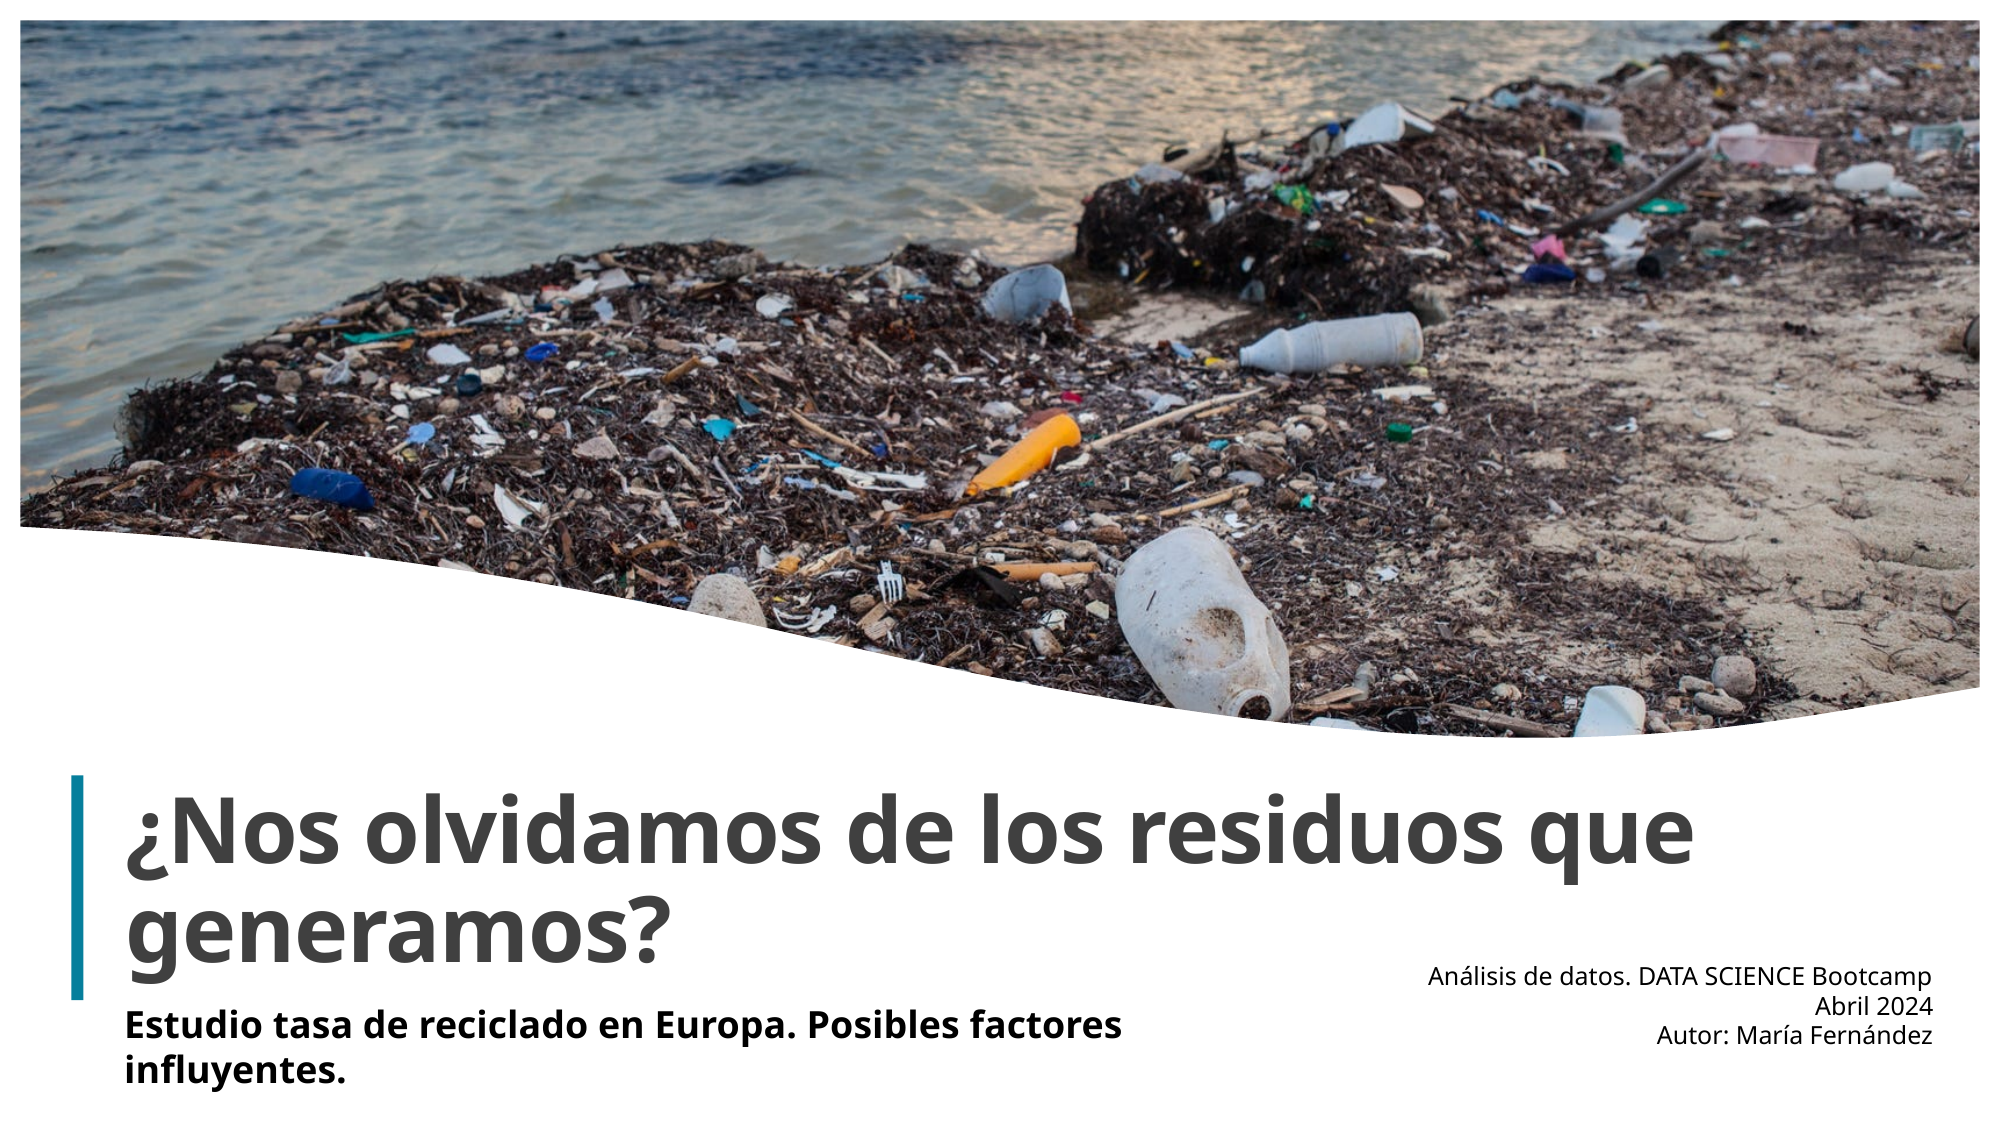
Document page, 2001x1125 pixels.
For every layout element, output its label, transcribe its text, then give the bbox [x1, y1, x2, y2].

picture [20, 20, 1980, 738]
text_box Estudio tasa de reciclado en Europa. Posibles factores influyentes. [109, 948, 1360, 1099]
title ¿Nos olvidamos de los residuos que generamos? [110, 774, 1851, 952]
text_box Análisis de datos. DATA SCIENCE Bootcamp Abril 2024 Autor: María Fernández [1360, 952, 1949, 1058]
